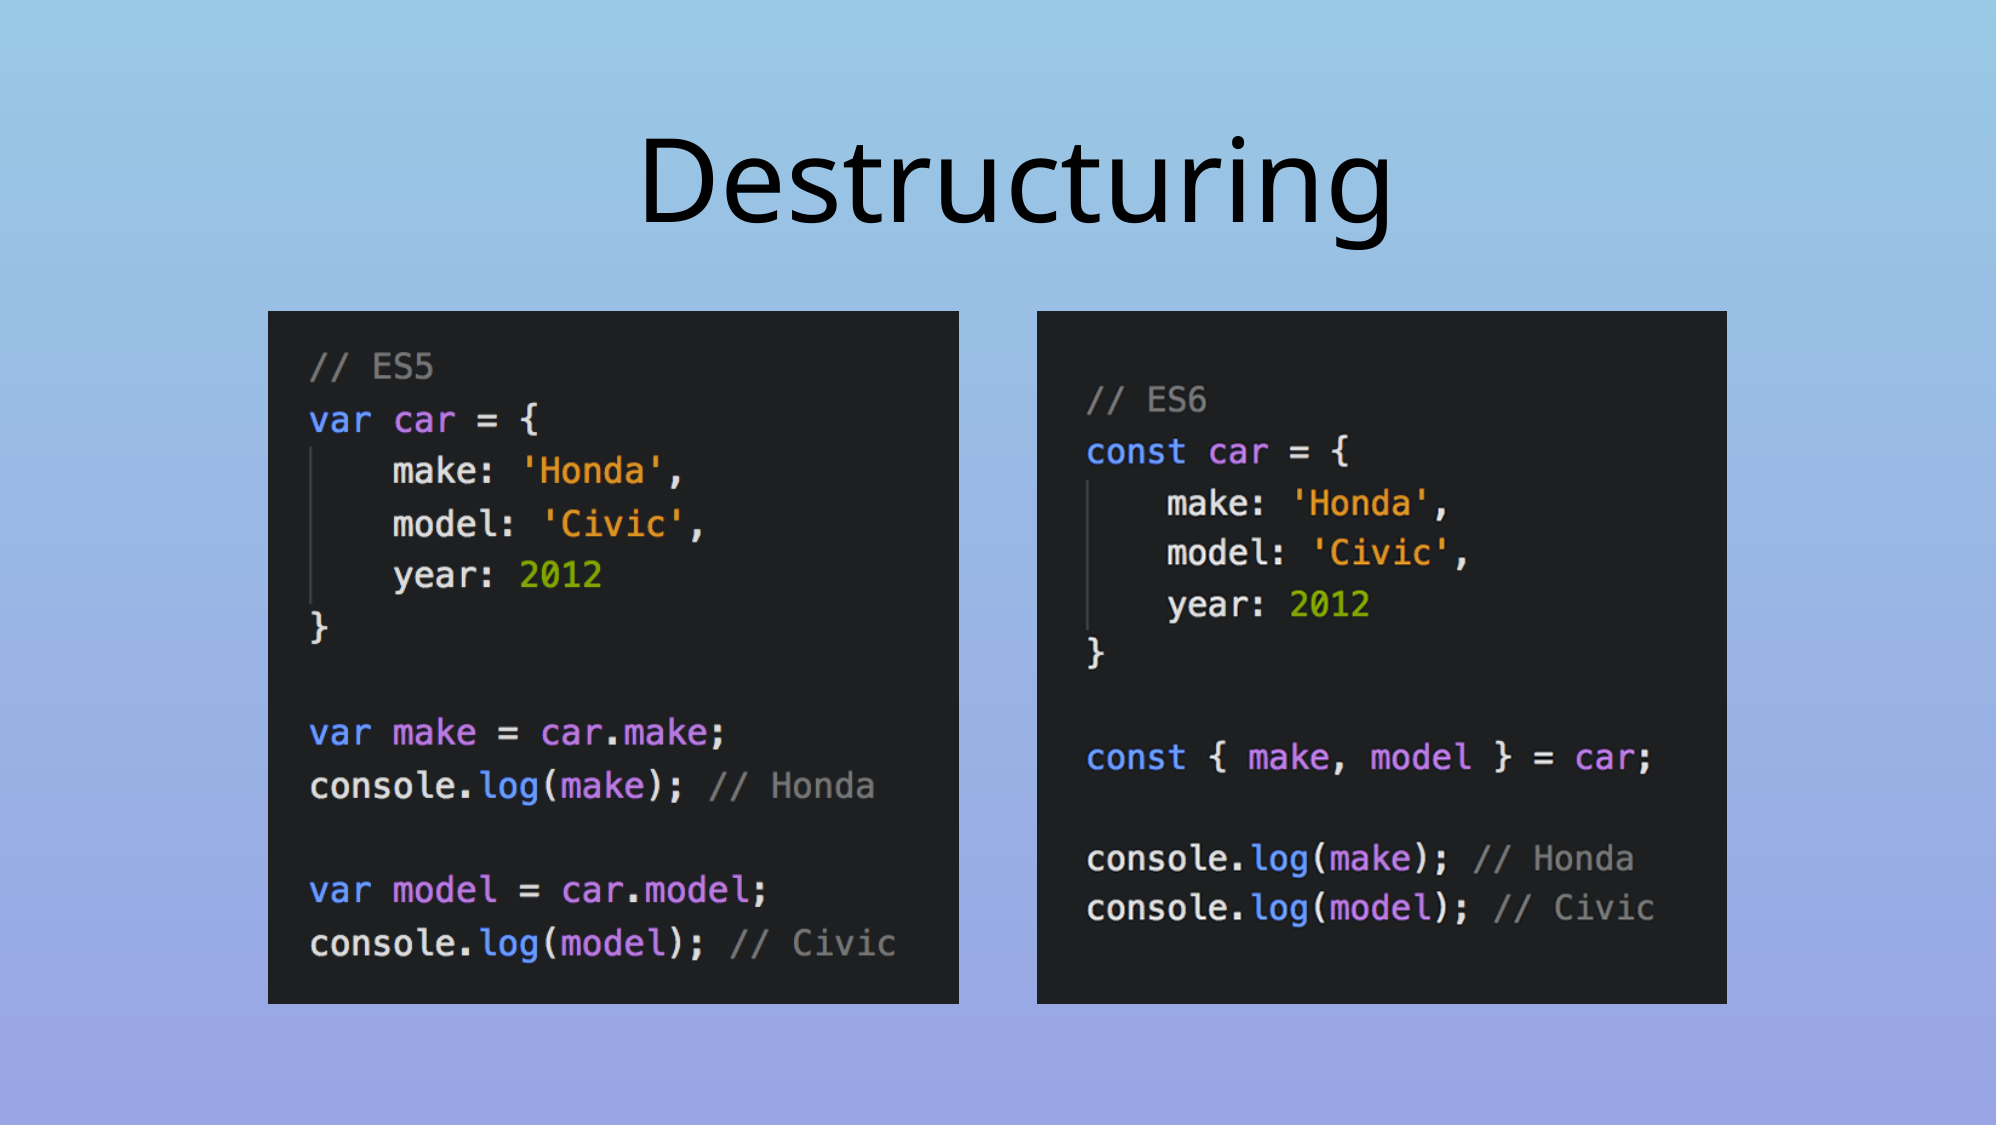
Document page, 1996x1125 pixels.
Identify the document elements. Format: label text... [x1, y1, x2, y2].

picture [1037, 311, 1728, 1004]
picture [268, 311, 959, 1004]
title Destructuring [358, 51, 1638, 301]
